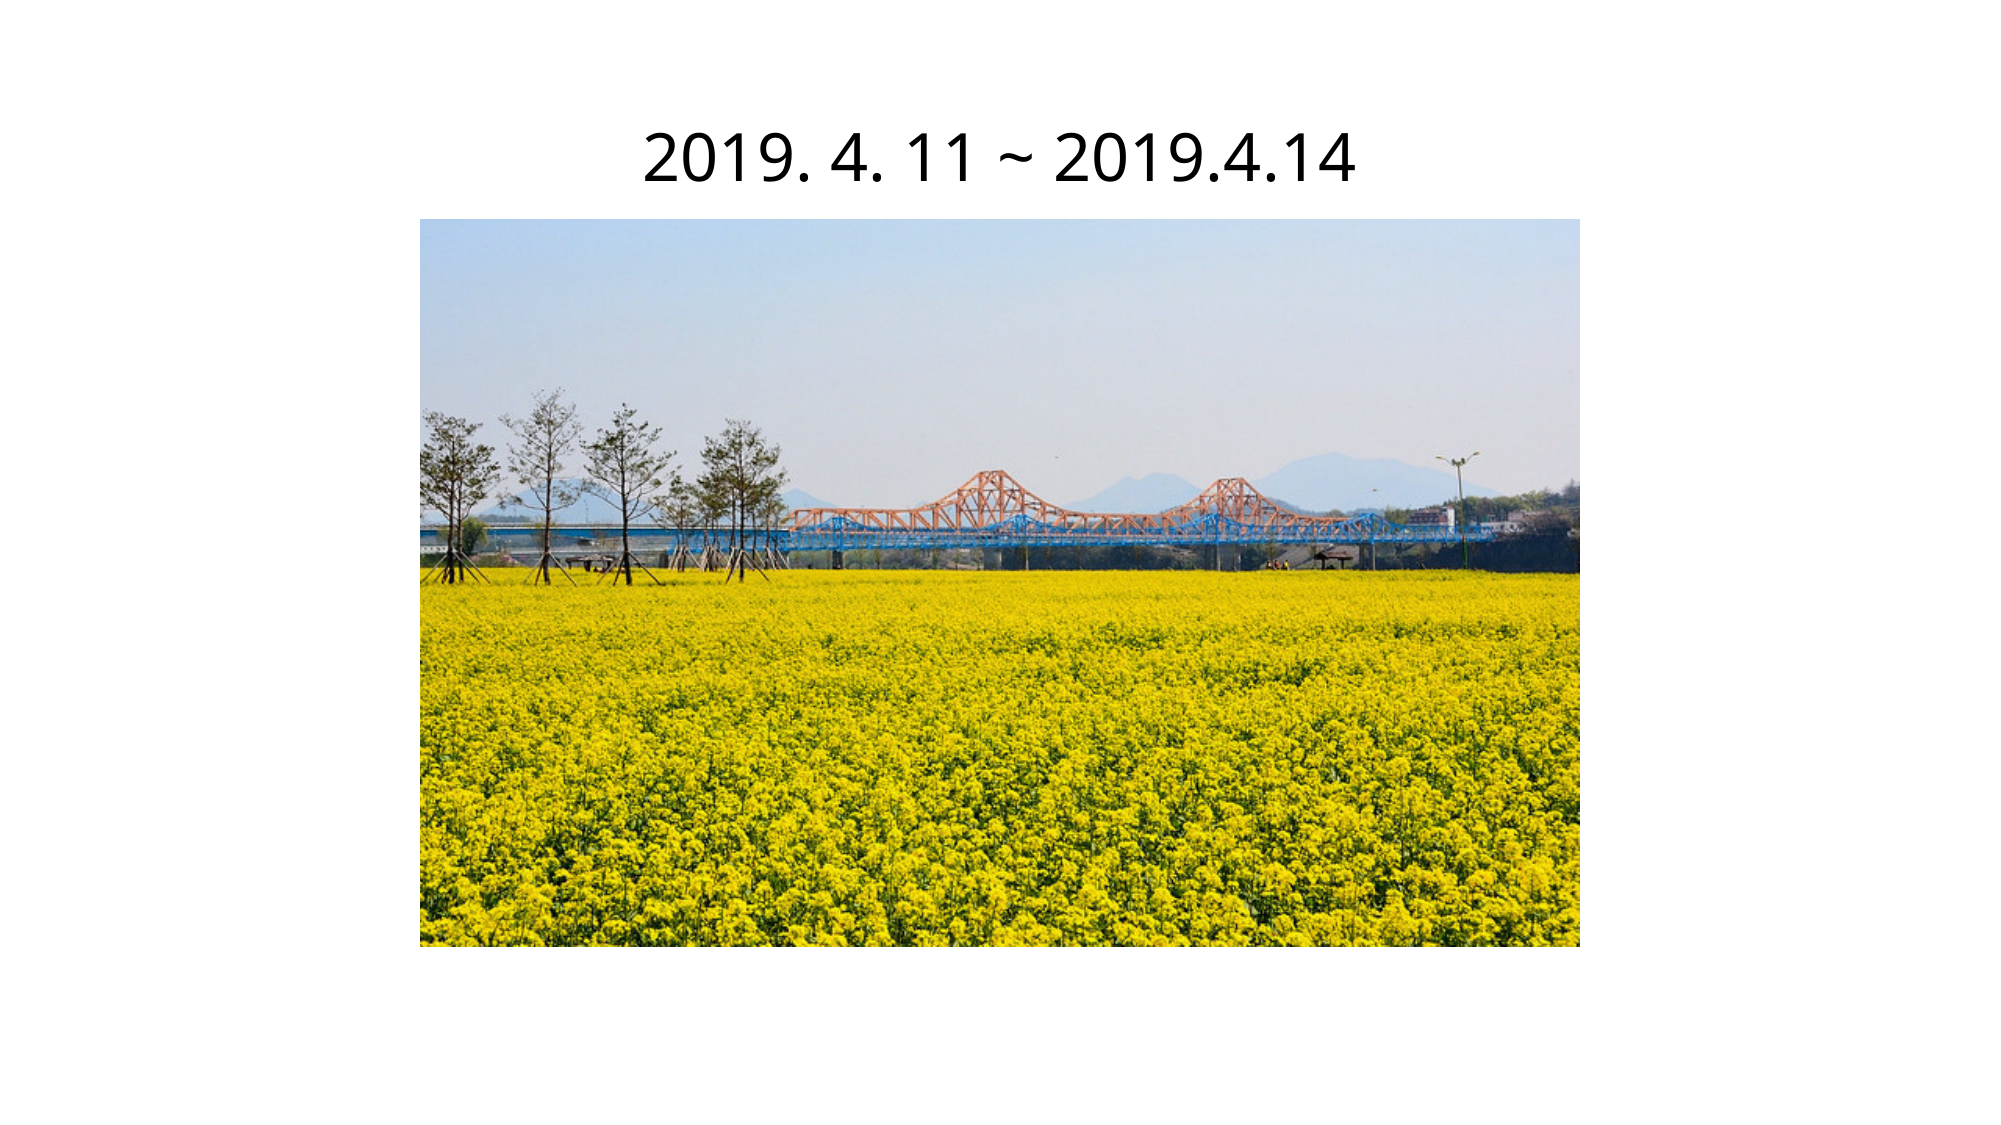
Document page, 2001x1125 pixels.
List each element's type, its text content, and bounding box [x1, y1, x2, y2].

text_box 2019. 4. 11 ~ 2019.4.14 [627, 107, 1373, 203]
picture [420, 219, 1580, 947]
